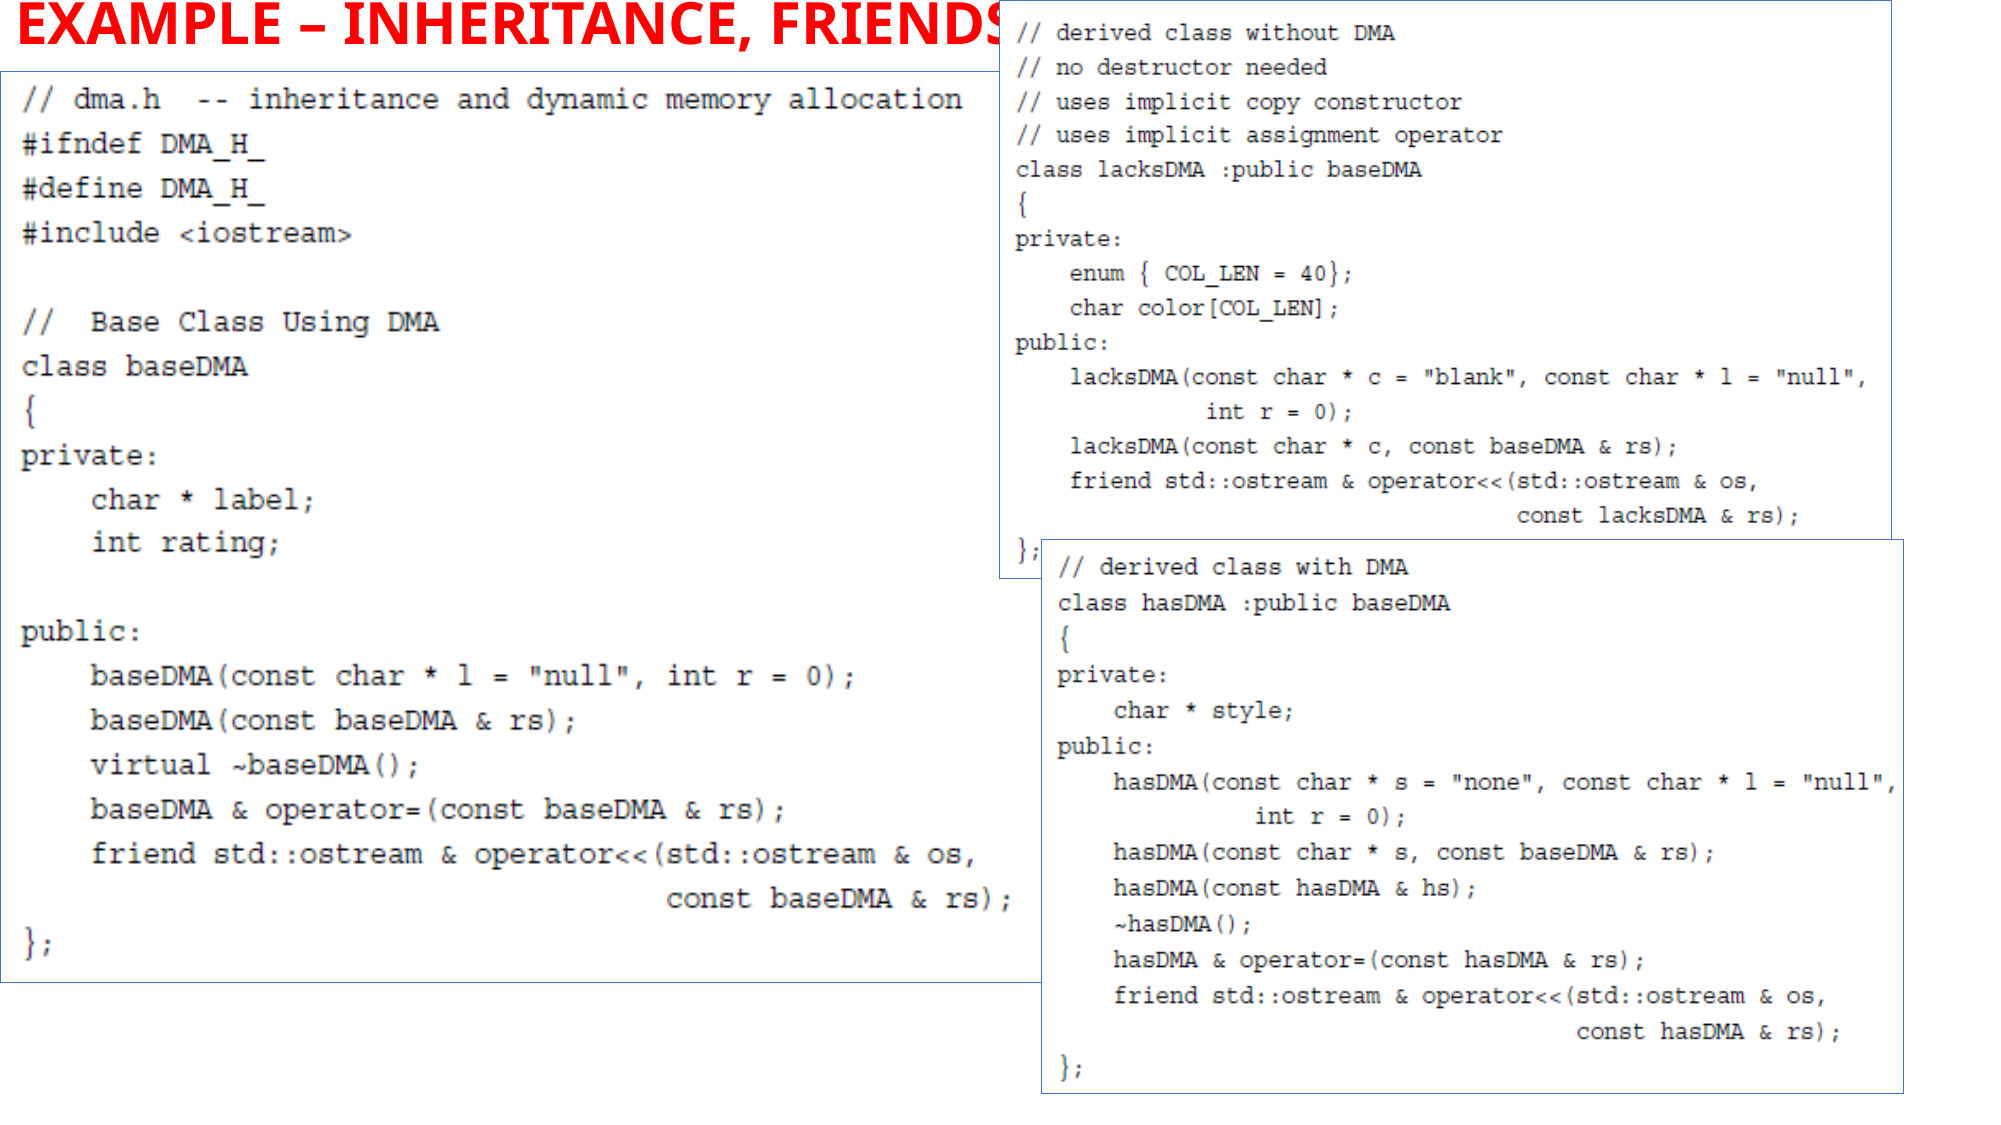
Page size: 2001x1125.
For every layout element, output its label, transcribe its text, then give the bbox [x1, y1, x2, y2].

picture [0, 0, 1904, 1094]
title EXAMPLE – INHERITANCE, FRIENDS, DMA [0, 0, 999, 52]
